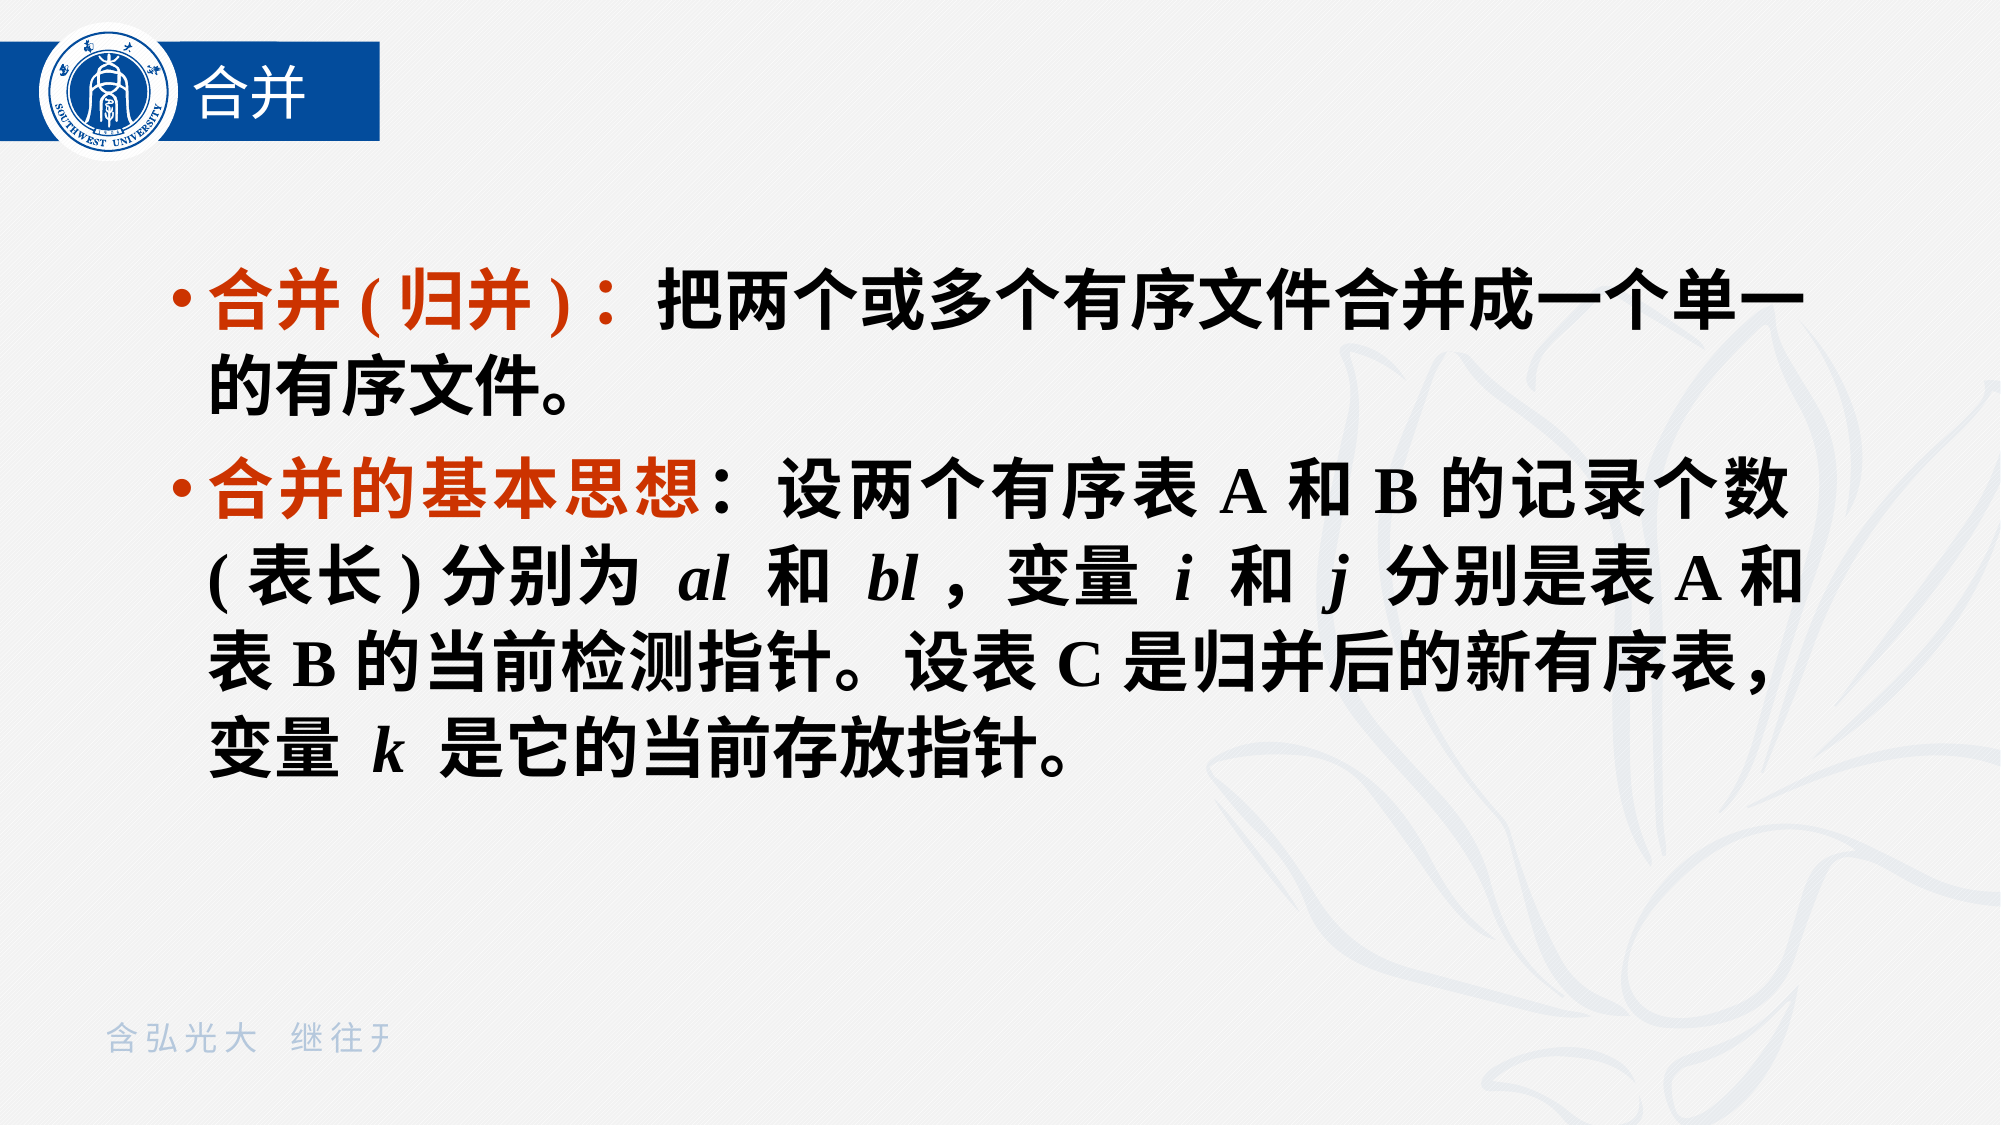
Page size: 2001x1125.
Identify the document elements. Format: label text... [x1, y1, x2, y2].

text_box 合并(归并)：把两个或多个有序文件合并成一个单一的有序文件。 合并的基本思想：设两个有序表A和B的记录个数(表长)分别为 al 和 bl，变量 i 和 j 分别是表A和表B的当前检测指针。设表C是归并后的新有序表，变量 k 是它的当前存放指针。 [155, 243, 1822, 1125]
list 合并 [180, 41, 380, 141]
